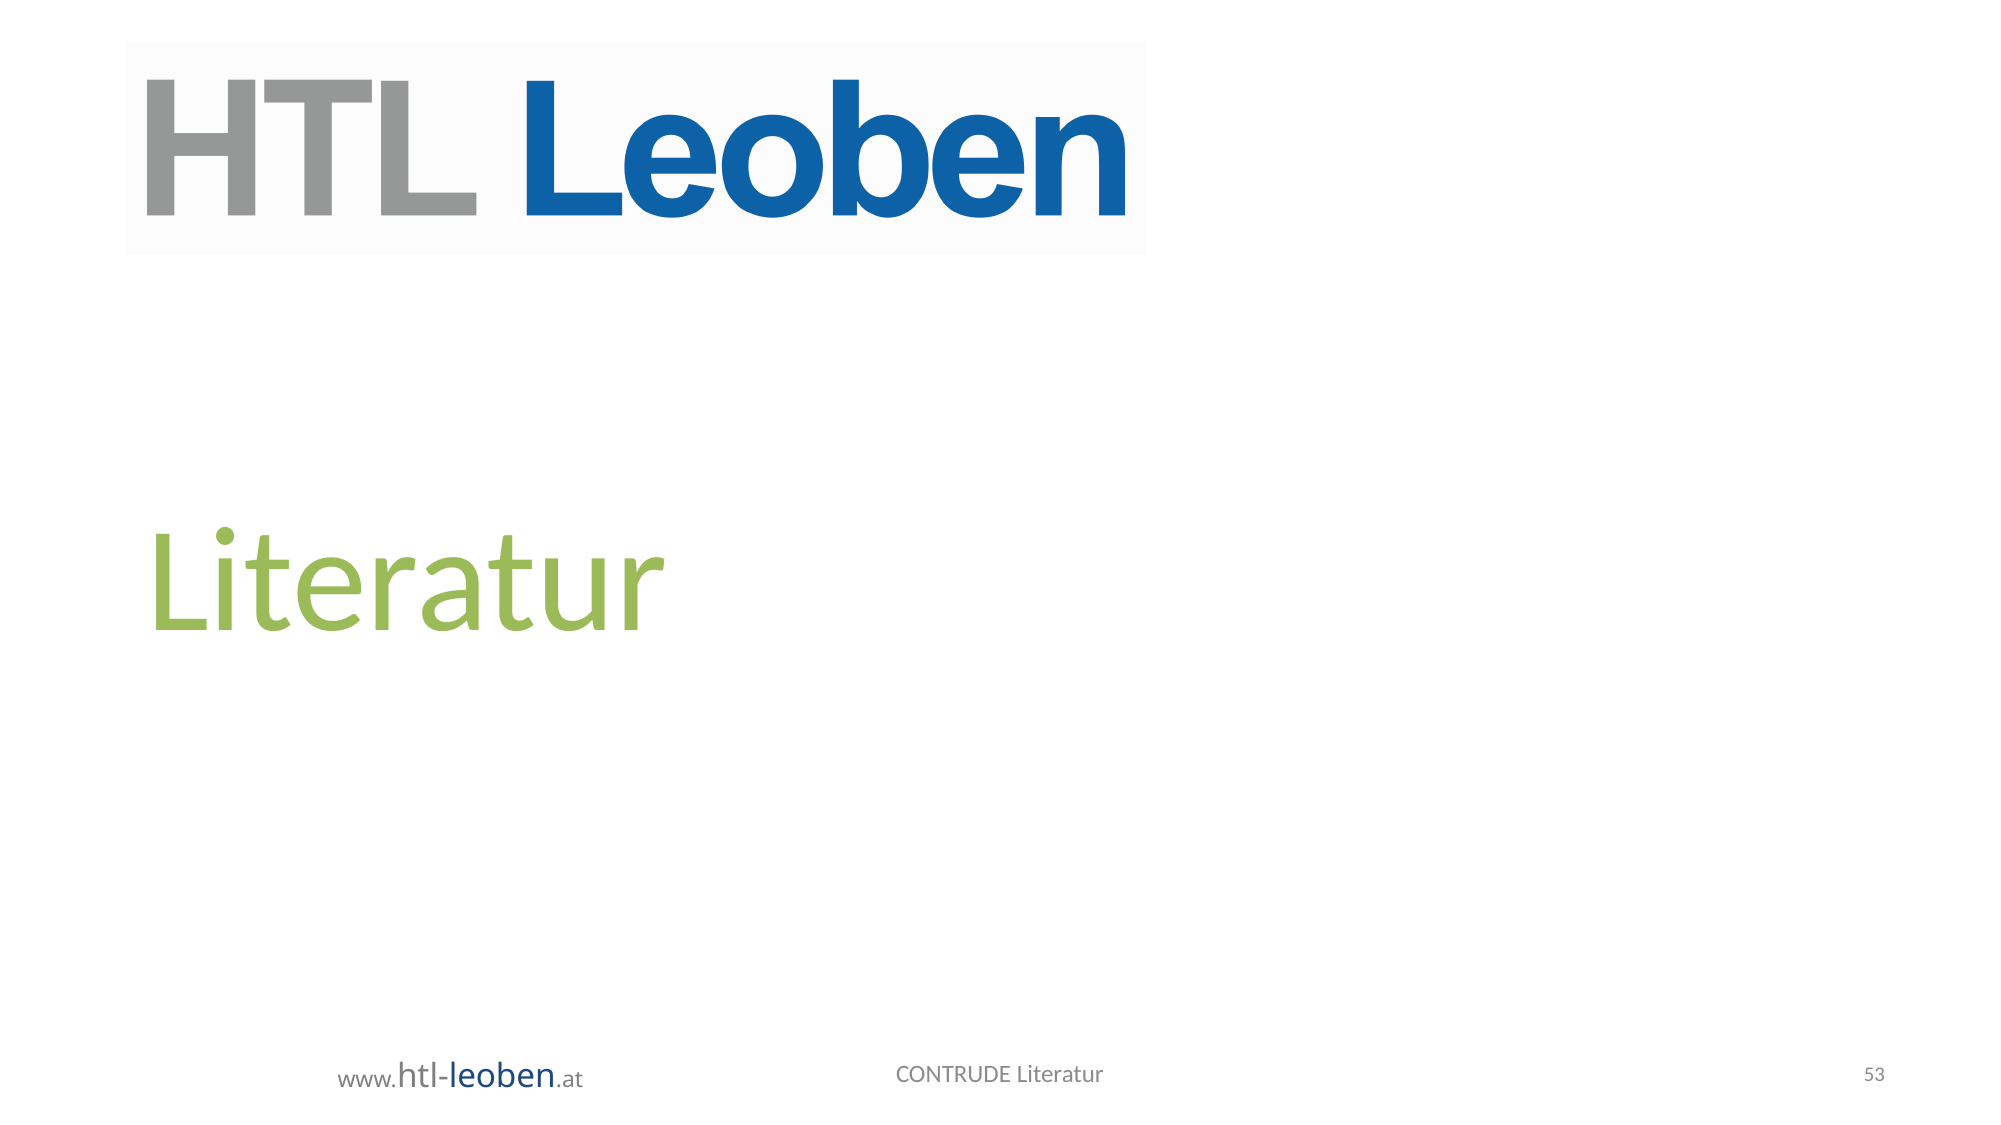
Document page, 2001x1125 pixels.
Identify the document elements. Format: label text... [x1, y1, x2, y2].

text_box Literatur [131, 472, 1128, 668]
footer CONTRUDE Literatur [683, 1042, 1317, 1103]
slide_number 53 [1433, 1042, 1900, 1103]
picture [125, 42, 1147, 255]
